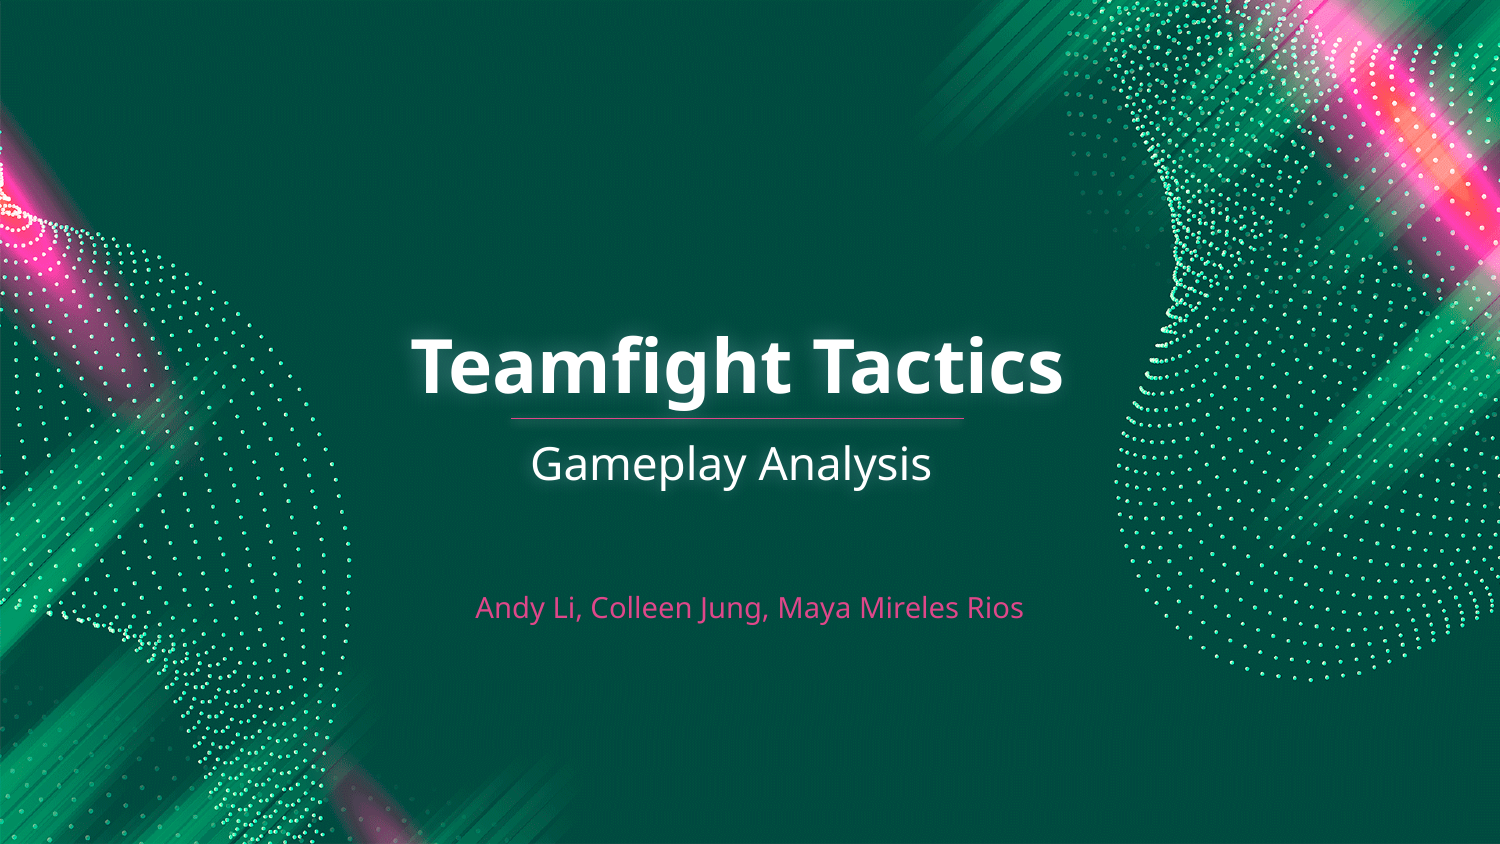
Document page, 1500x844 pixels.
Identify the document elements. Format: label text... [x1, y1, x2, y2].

title Teamfight Tactics [344, 317, 1131, 424]
subtitle Andy Li, Colleen Jung, Maya Mireles Rios [335, 573, 1165, 651]
picture [0, 0, 1500, 844]
title Gameplay Analysis [470, 428, 1005, 505]
